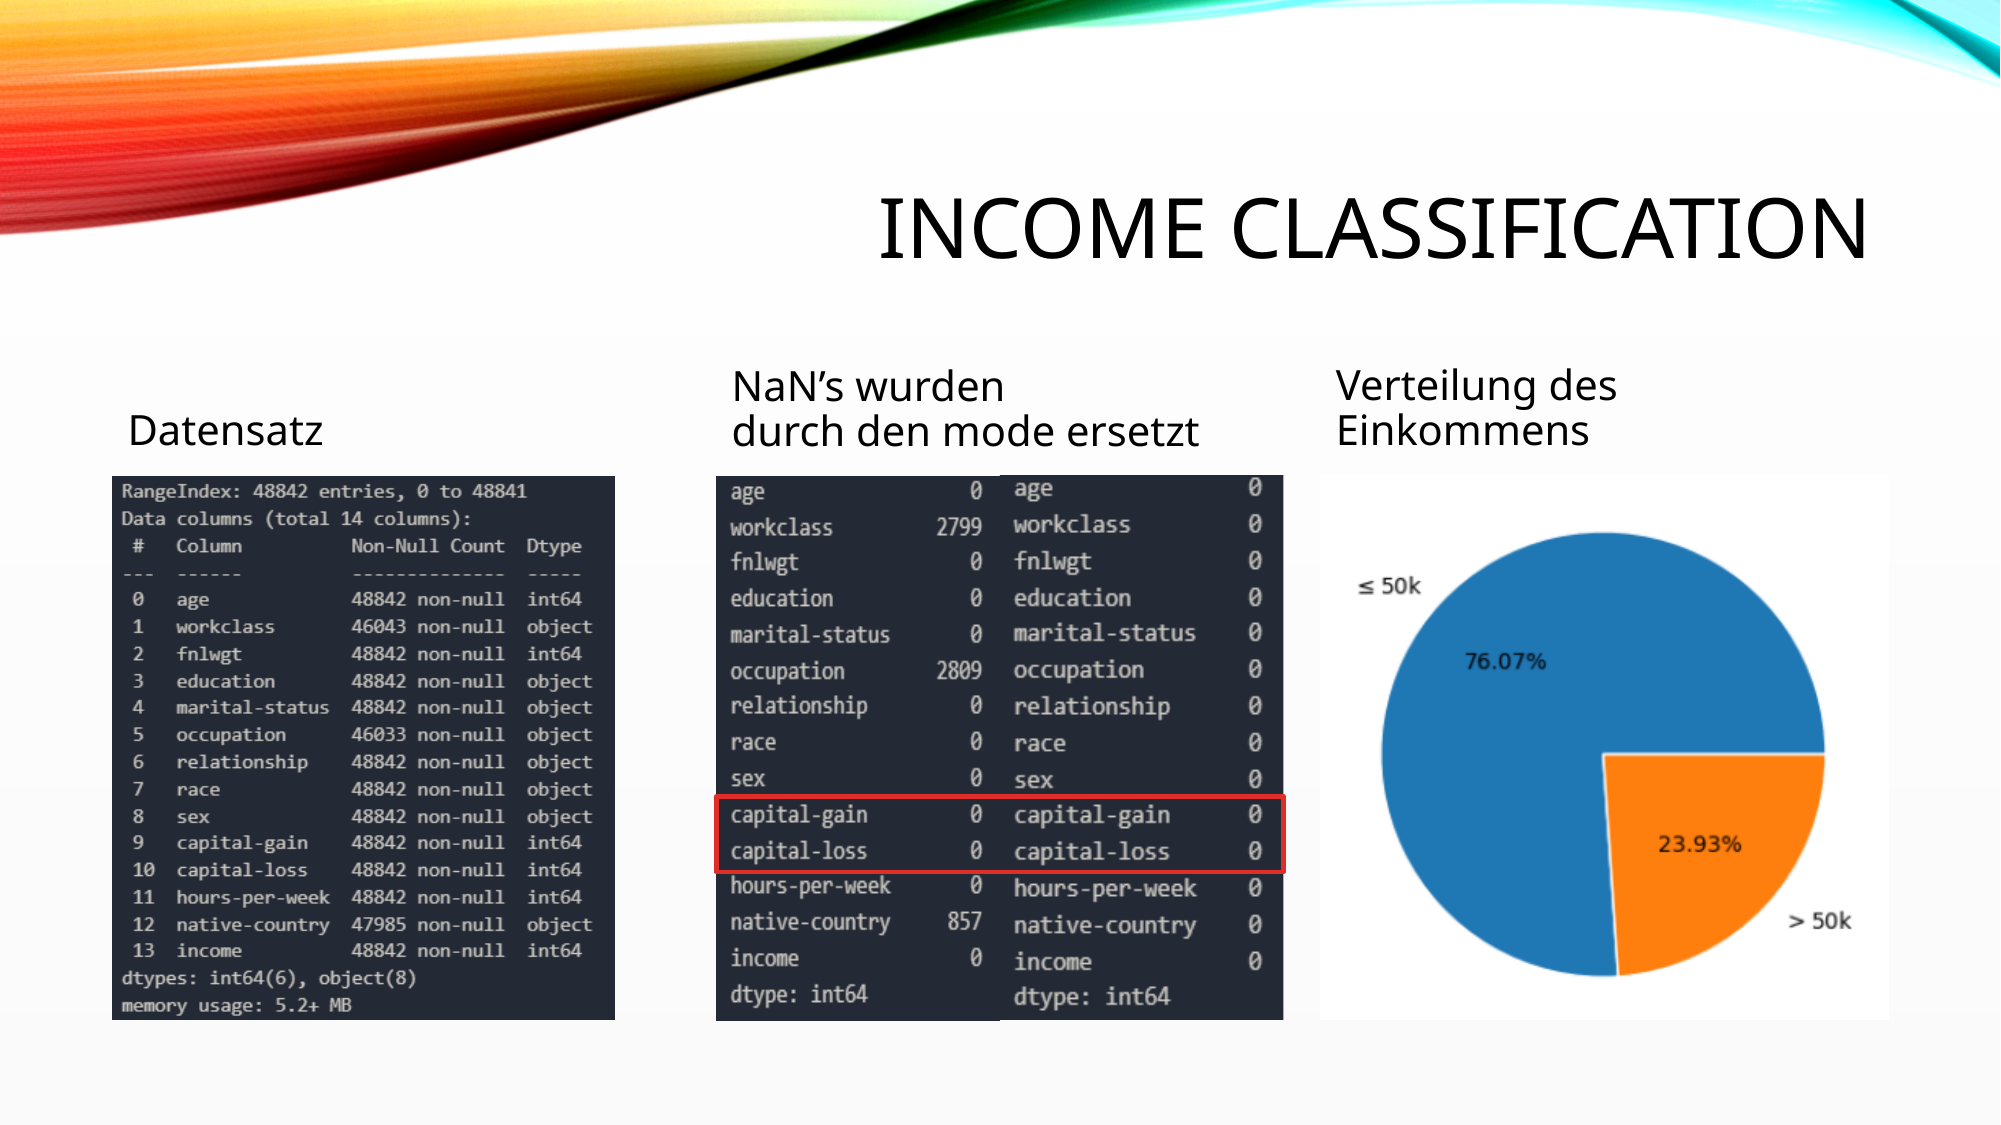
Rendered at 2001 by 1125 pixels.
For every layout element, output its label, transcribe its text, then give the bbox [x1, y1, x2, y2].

list NaN’s wurden durch den mode ersetzt [716, 262, 1284, 463]
list Datensatz [112, 361, 680, 463]
title Income Classification [474, 125, 1888, 339]
picture [716, 475, 1284, 1021]
picture [1320, 475, 1889, 1020]
list Verteilung des Einkommens [1320, 360, 1897, 463]
picture [0, 0, 2000, 237]
picture [111, 476, 615, 1020]
